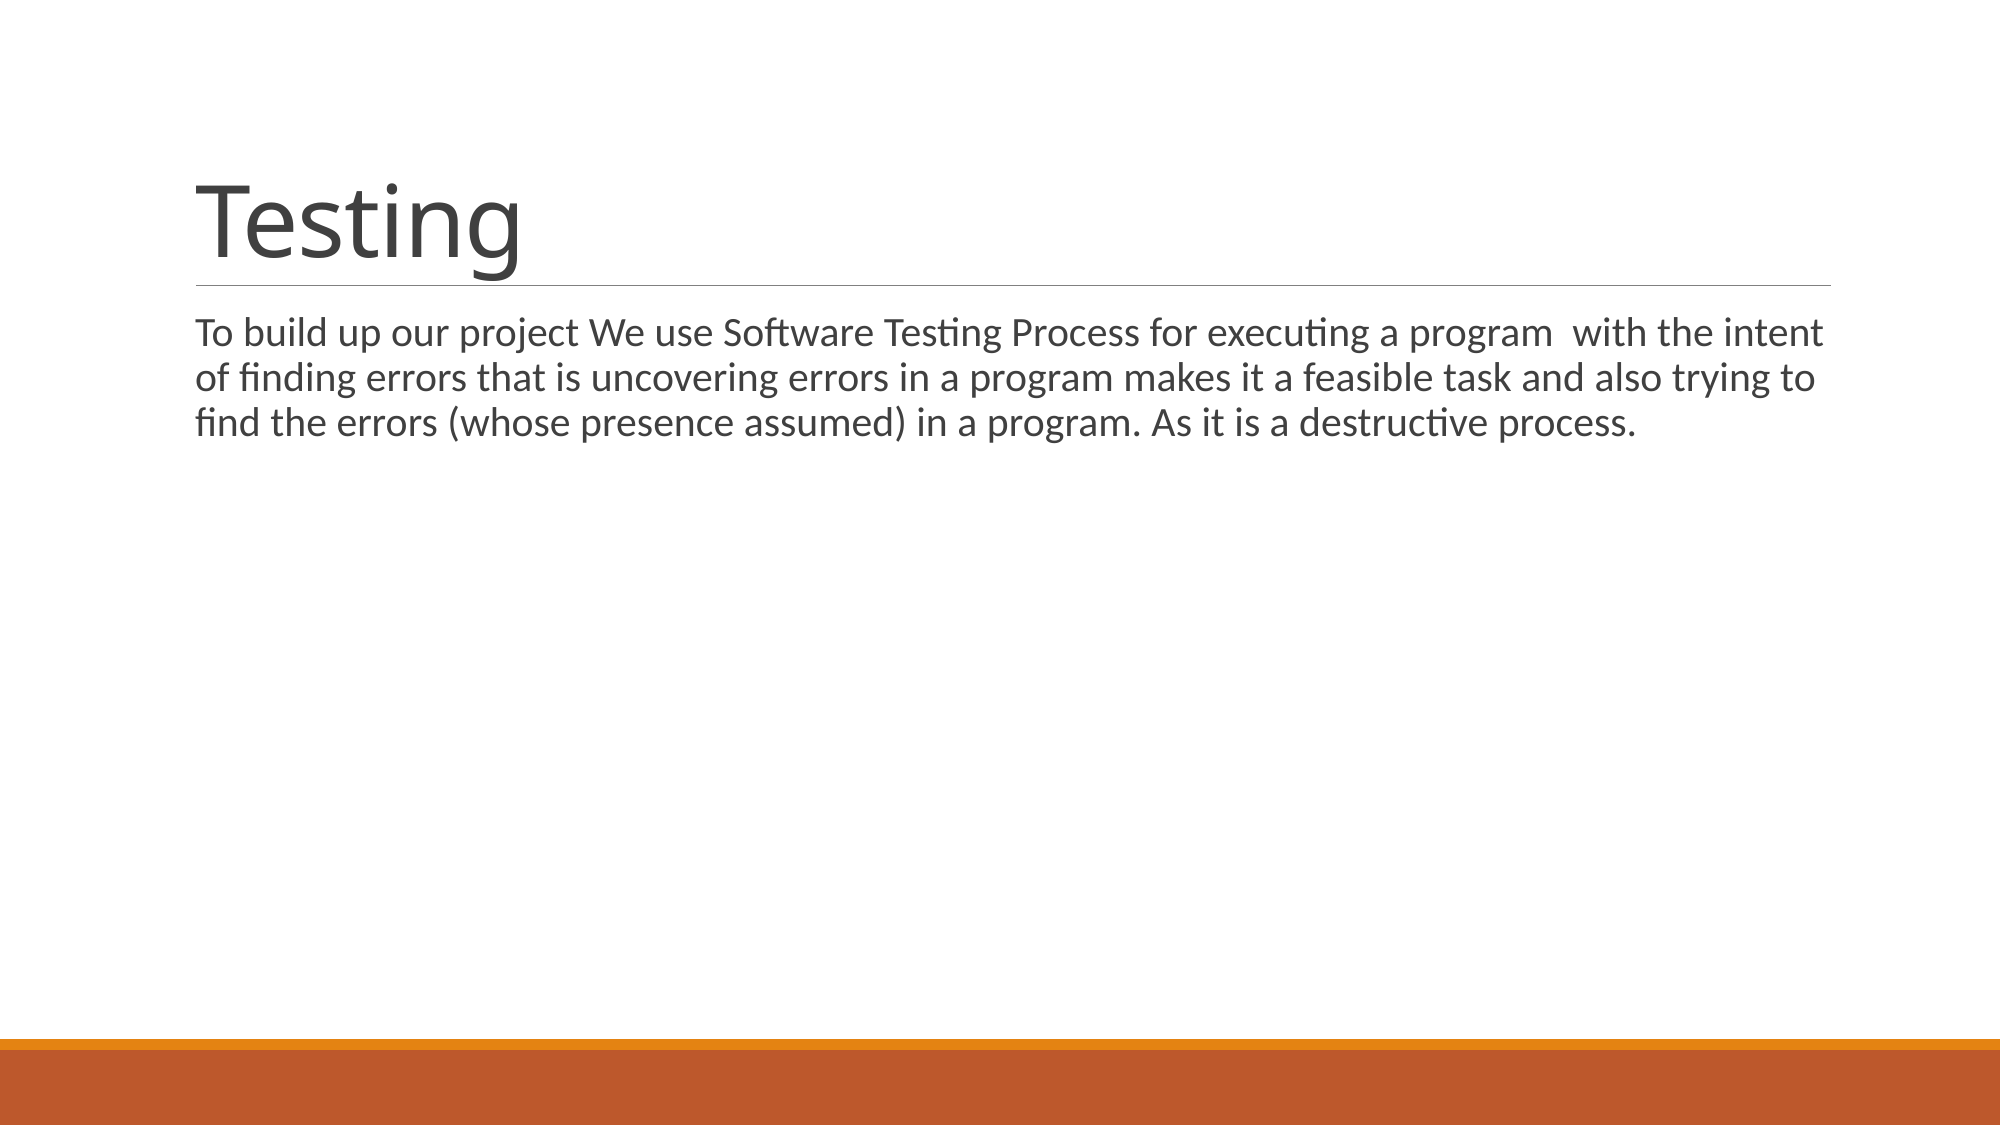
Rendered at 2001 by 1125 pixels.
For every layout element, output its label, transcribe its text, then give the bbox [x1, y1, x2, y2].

list To build up our project We use Software Testing Process for executing a program with the intent of finding errors that is uncovering errors in a program makes it a feasible task and also trying to find the errors (whose presence assumed) in a program. As it is a destructive process. [180, 302, 1830, 963]
title Testing [180, 47, 1830, 285]
